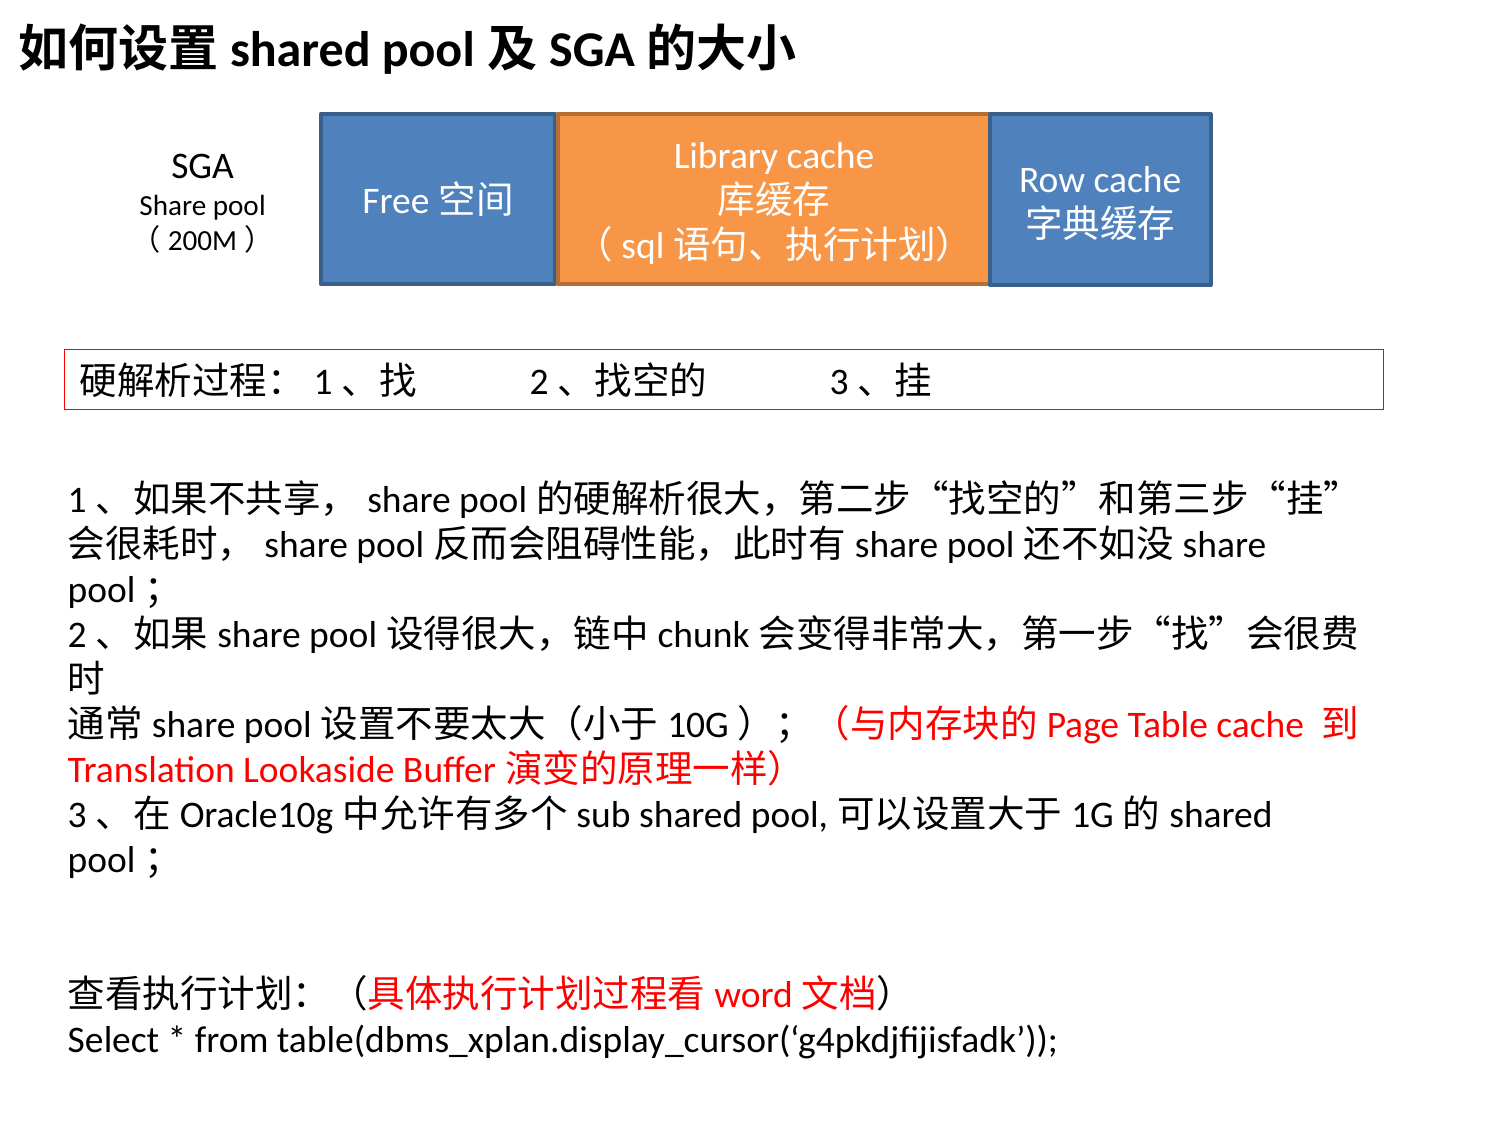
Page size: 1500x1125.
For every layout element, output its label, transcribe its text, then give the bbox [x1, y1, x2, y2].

text_box 1、如果不共享，share pool的硬解析很大，第二步“找空的”和第三步“挂”会很耗时，share pool反而会阻碍性能，此时有share pool还不如没share pool； 2、如果share pool设得很大，链中chunk会变得非常大，第一步“找”会很费时 通常share pool设置不要太大（小于10G）；（与内存块的Page Table cache 到Translation Lookaside Buffer演变的原理一样） 3、在Oracle10g中允许有多个sub shared pool,可以设置大于1G的shared pool； 查看执行计划：（具体执行计划过程看word文档） Select * from table(dbms_xplan.display_cursor(‘g4pkdjfijisfadk’)); [53, 467, 1384, 1068]
text_box Row cache 字典缓存 [988, 112, 1213, 287]
text_box Library cache 库缓存 （sql语句、执行计划） [556, 112, 988, 286]
text_box 如何设置shared pool及SGA的大小 [3, 8, 854, 84]
text_box Free空间 [319, 112, 556, 286]
text_box 硬解析过程：1、找 2、找空的 3、挂 [64, 349, 1384, 410]
text_box SGA Share pool （200M） [112, 133, 293, 264]
